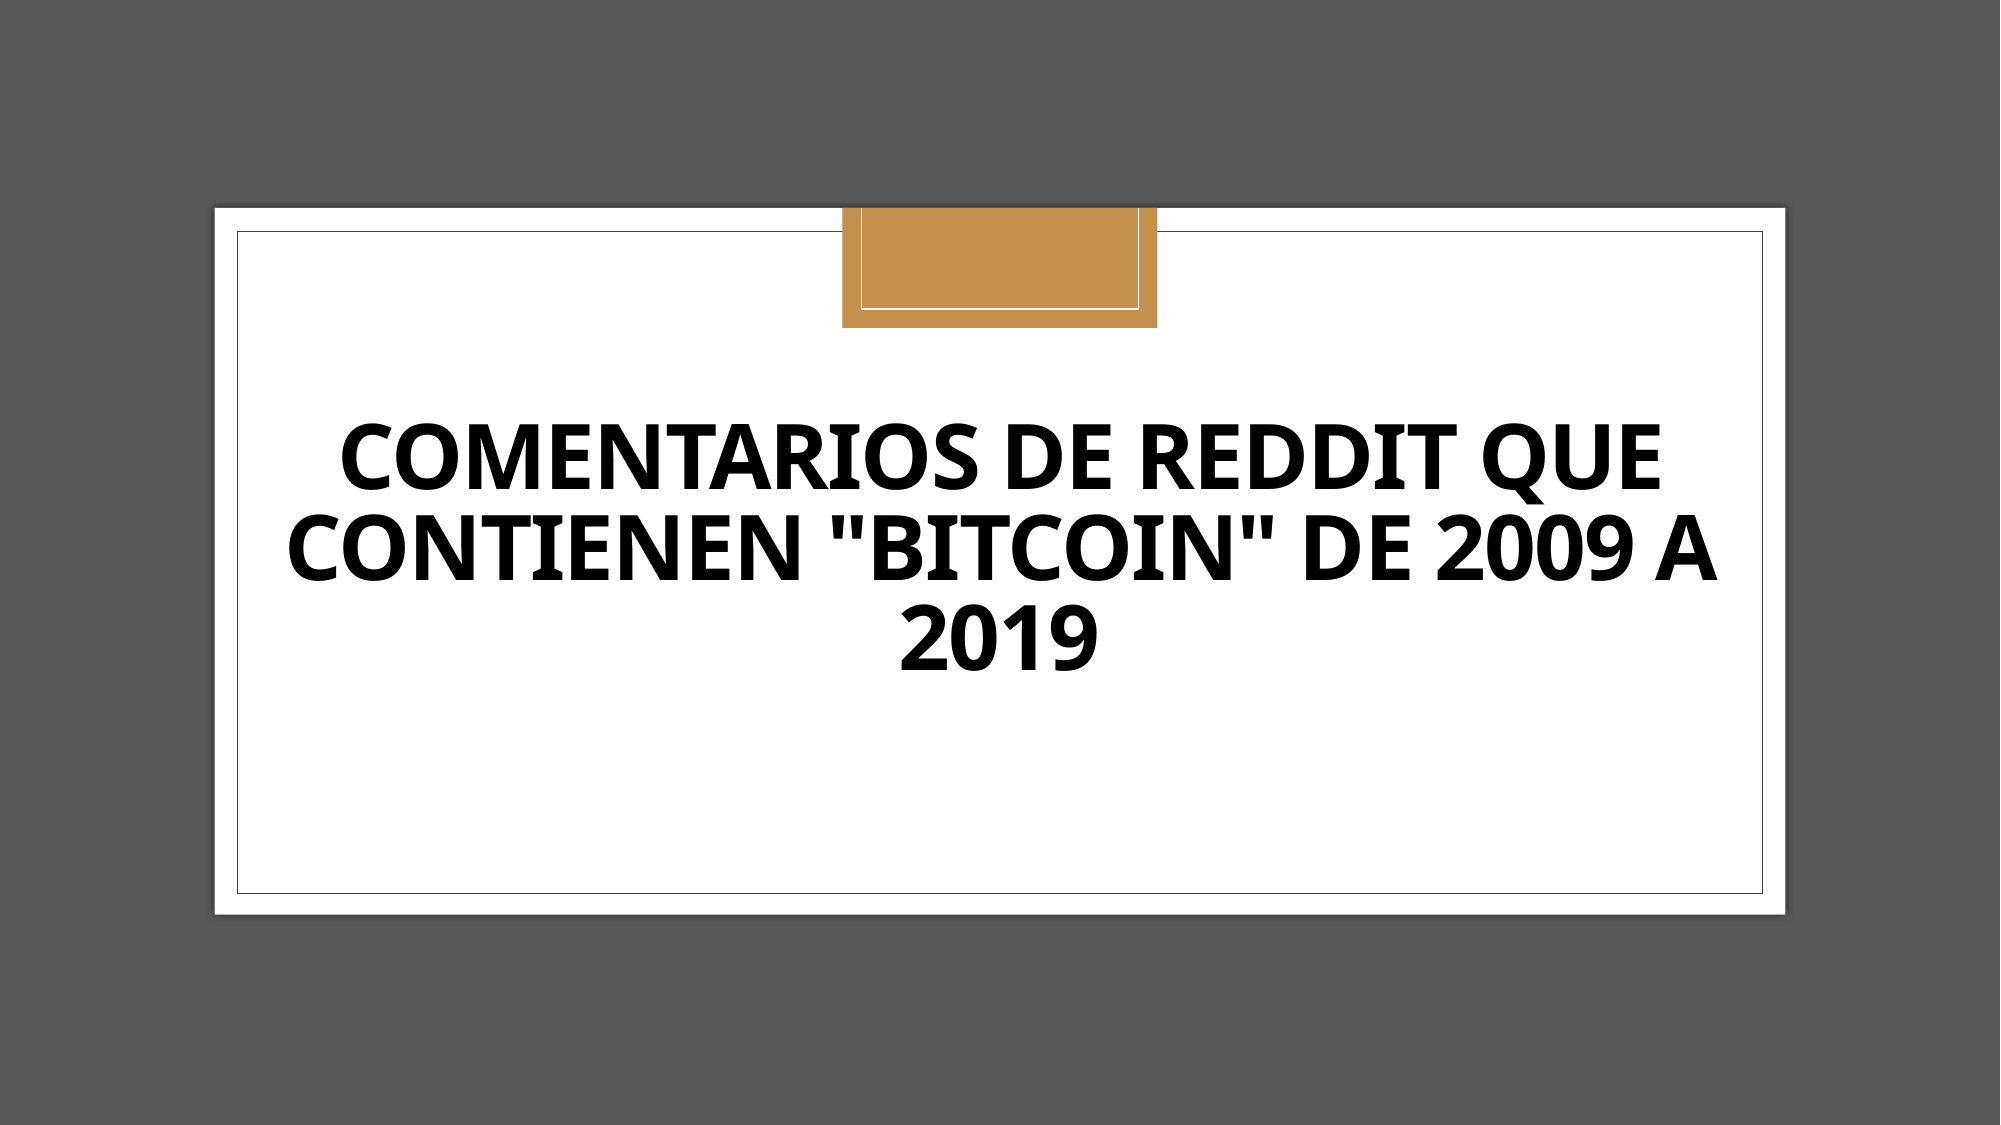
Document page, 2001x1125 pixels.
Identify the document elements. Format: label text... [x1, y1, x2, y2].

title Comentarios de Reddit que contienen "Bitcoin" de 2009 a 2019 [267, 410, 1733, 805]
